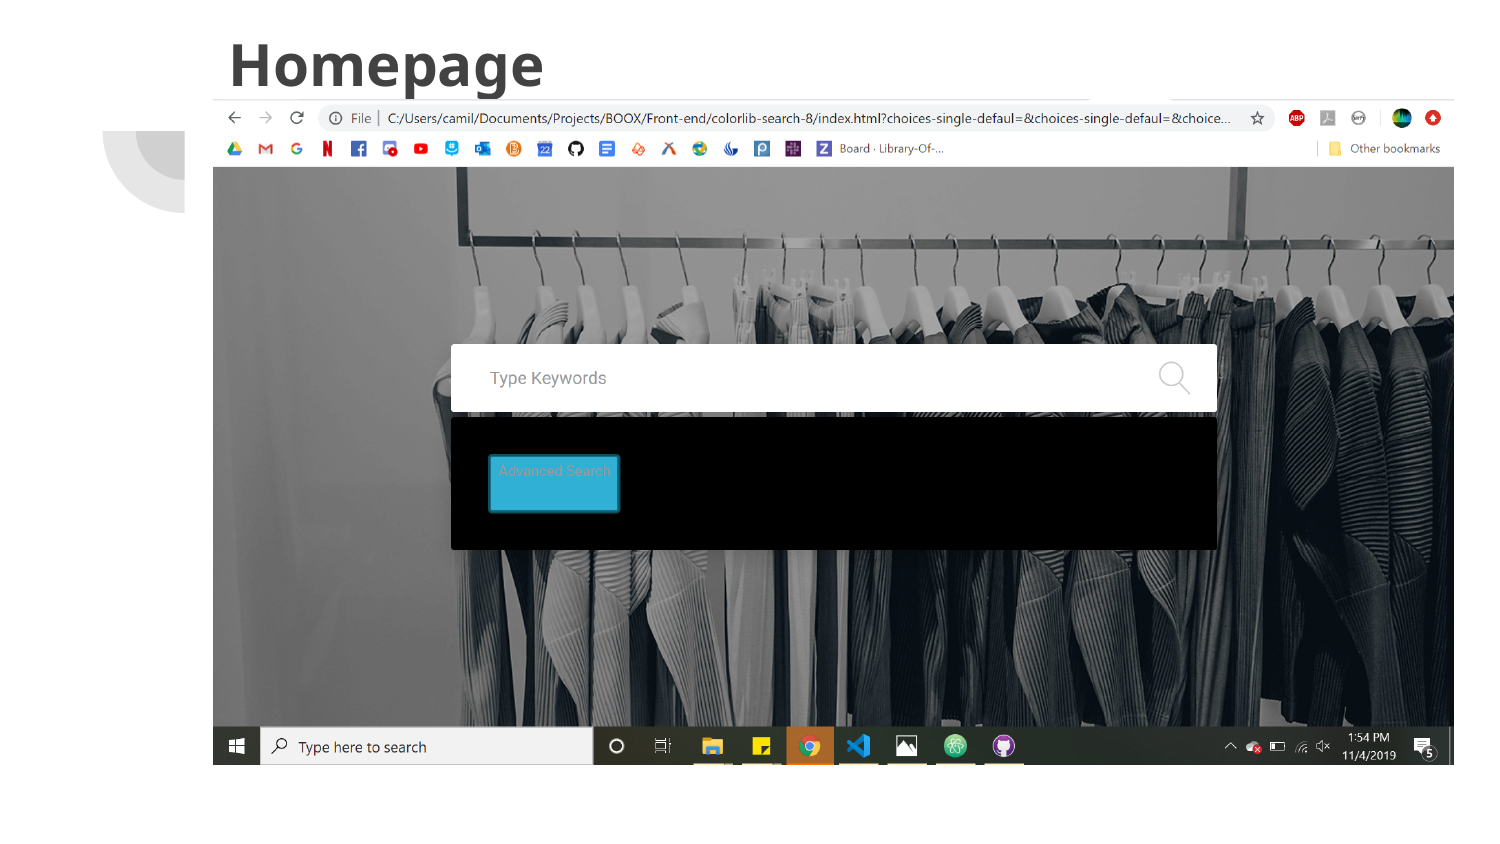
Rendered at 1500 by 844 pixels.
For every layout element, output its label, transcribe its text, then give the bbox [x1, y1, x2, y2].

title Homepage [213, 13, 777, 98]
picture [213, 98, 1454, 765]
